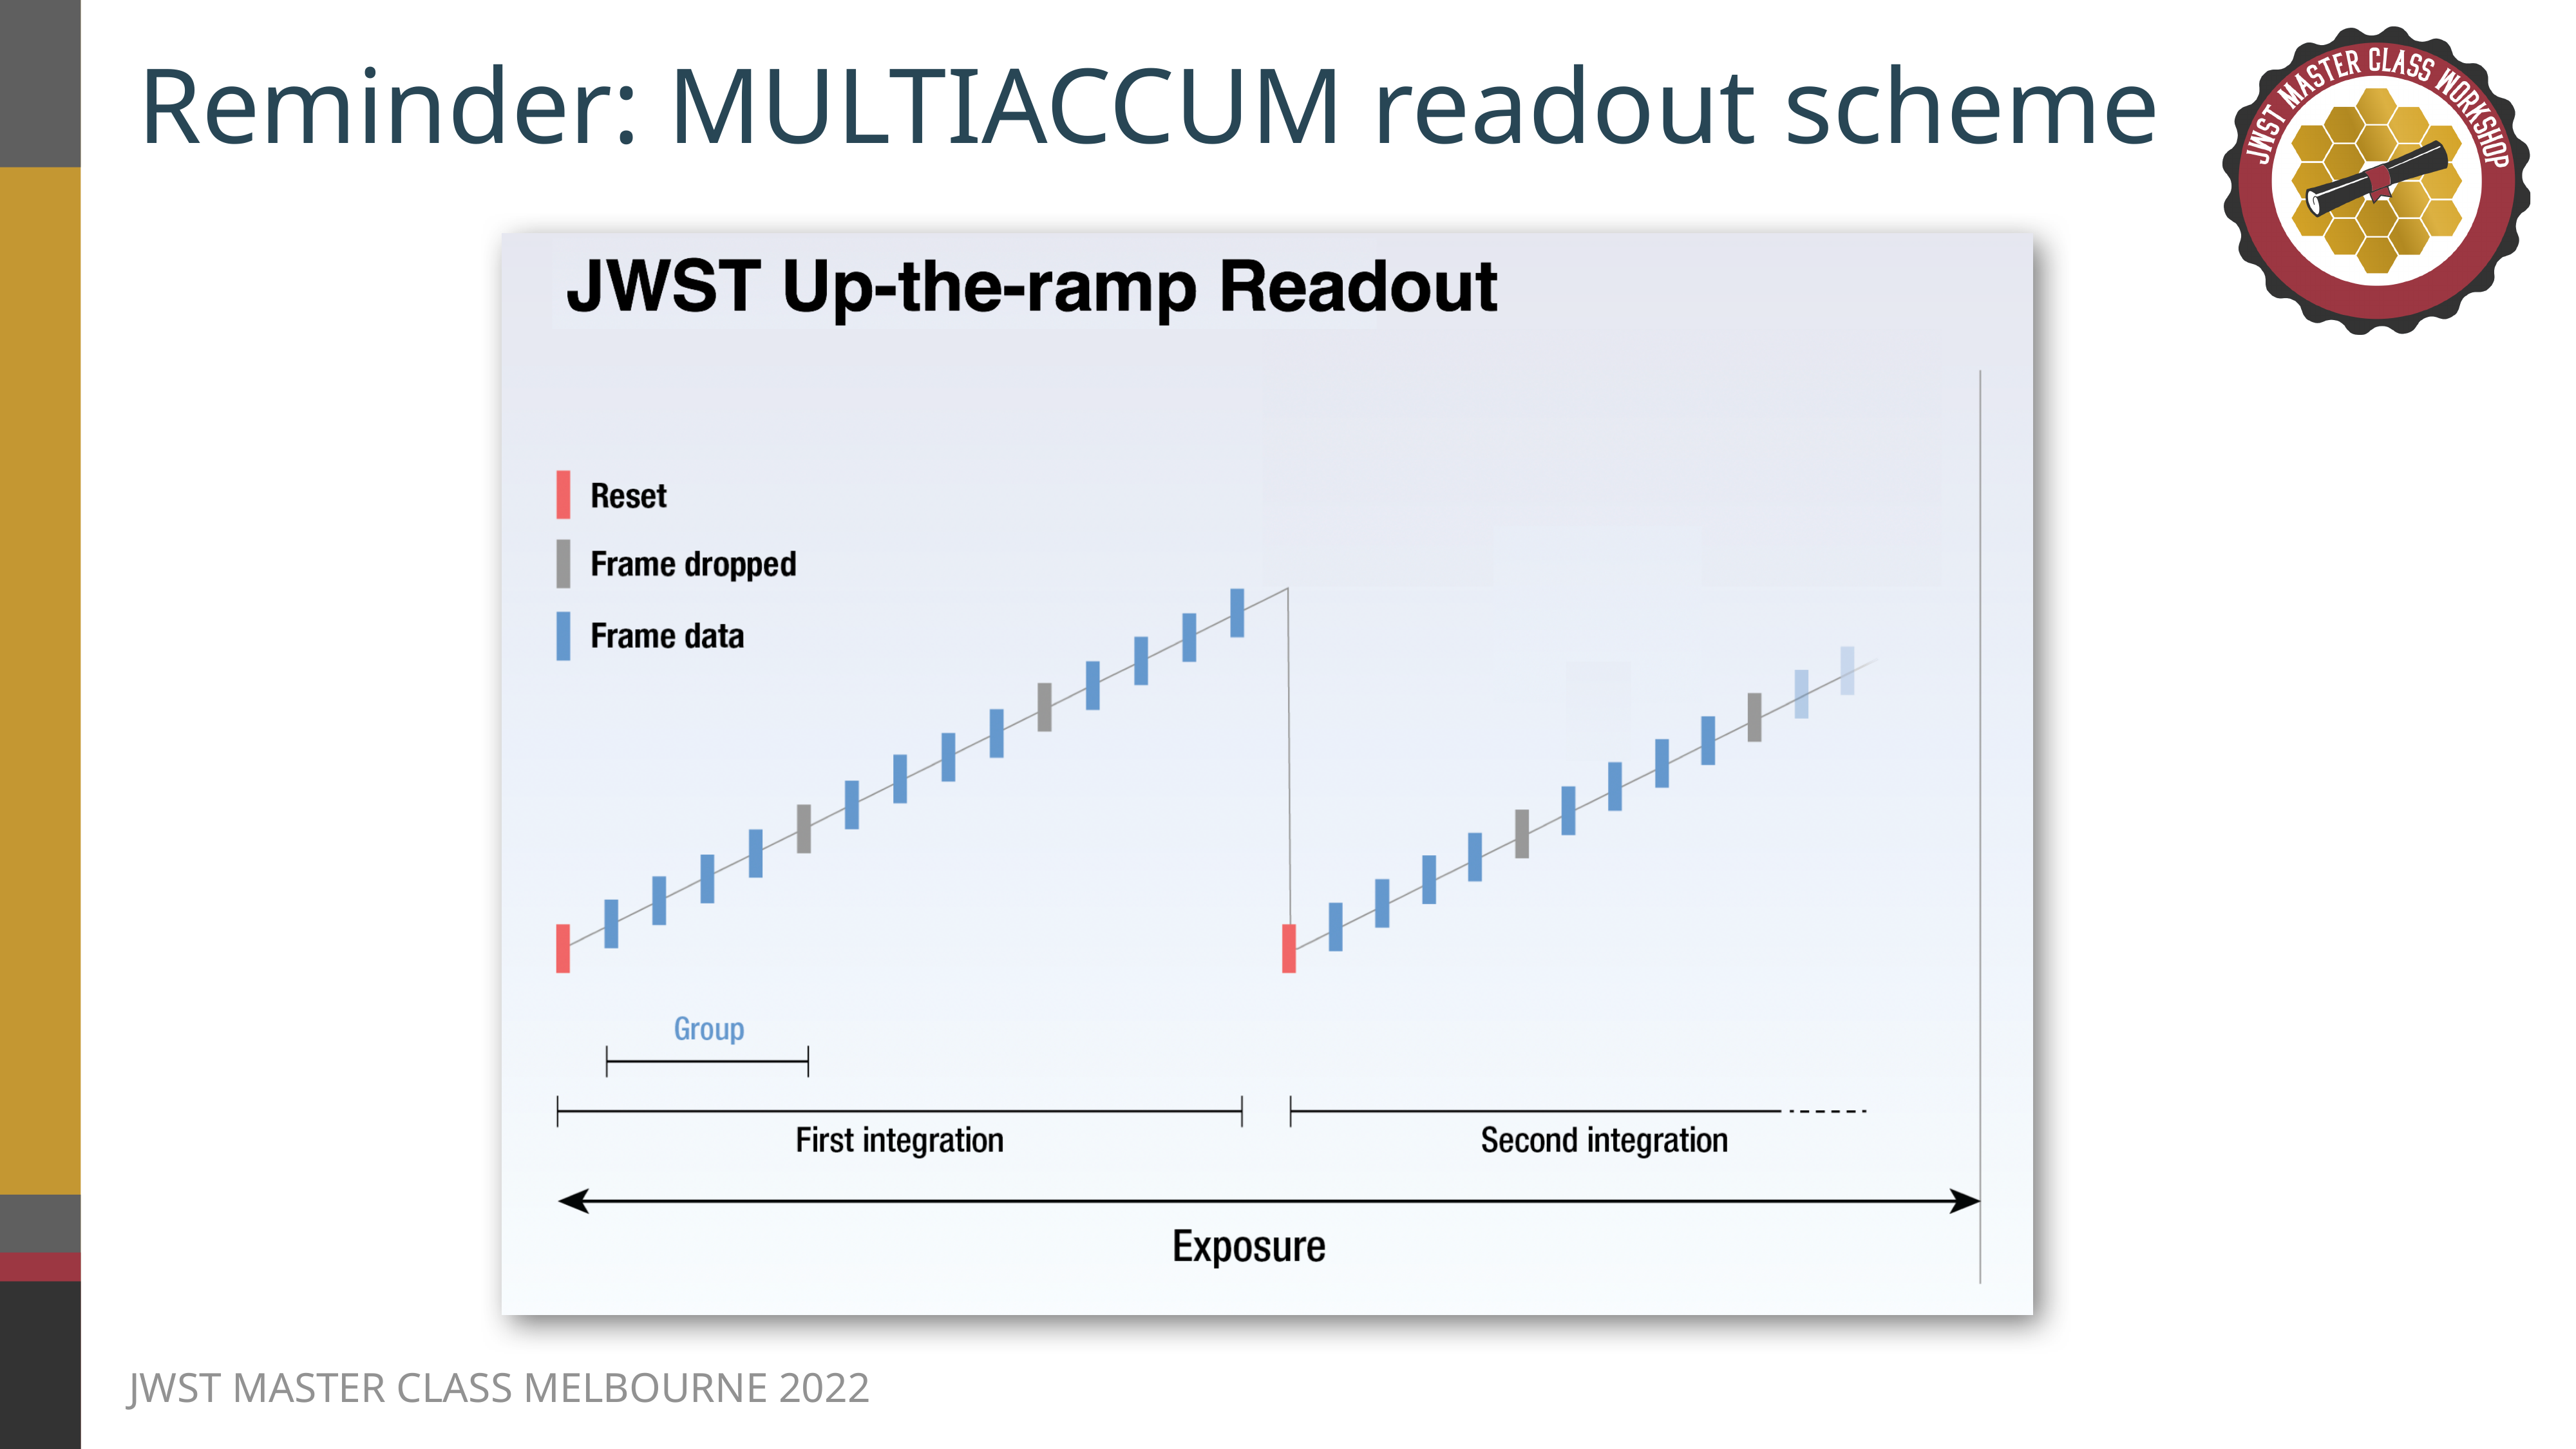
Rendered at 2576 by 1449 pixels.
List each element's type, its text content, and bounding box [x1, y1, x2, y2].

title Reminder: MULTIACCUM readout scheme [131, 17, 2172, 186]
picture [502, 233, 2033, 1316]
picture [2222, 26, 2531, 335]
